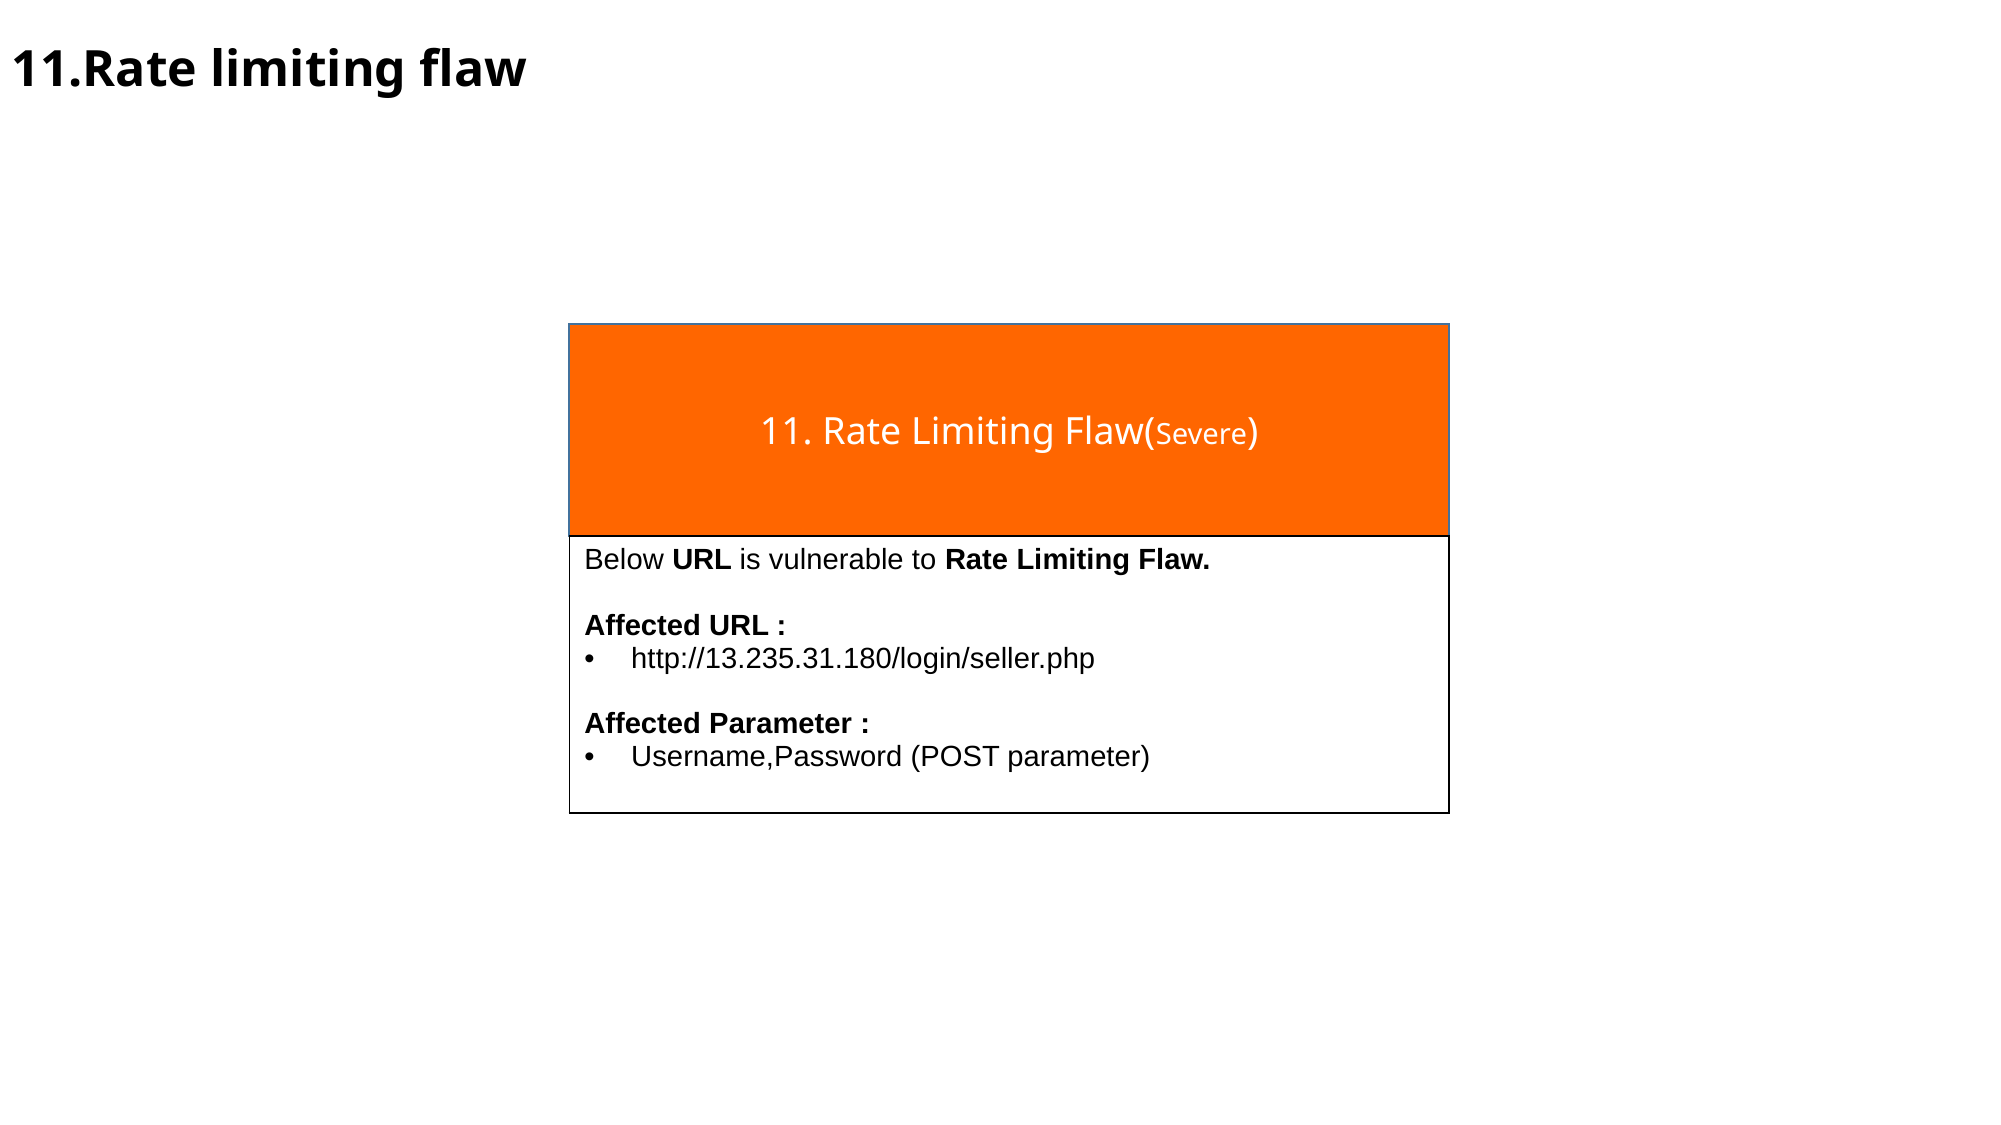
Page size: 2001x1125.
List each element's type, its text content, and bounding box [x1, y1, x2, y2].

text_box 11. Rate Limiting Flaw(Severe) [568, 323, 1450, 535]
title 11.Rate limiting flaw [0, 0, 1722, 180]
table_header Below URL is vulnerable to Rate Limiting Flaw. Affected URL : http://13.235.31.180/login/seller.php Affected Parameter : Username,Password (POST parameter) [570, 537, 1448, 812]
